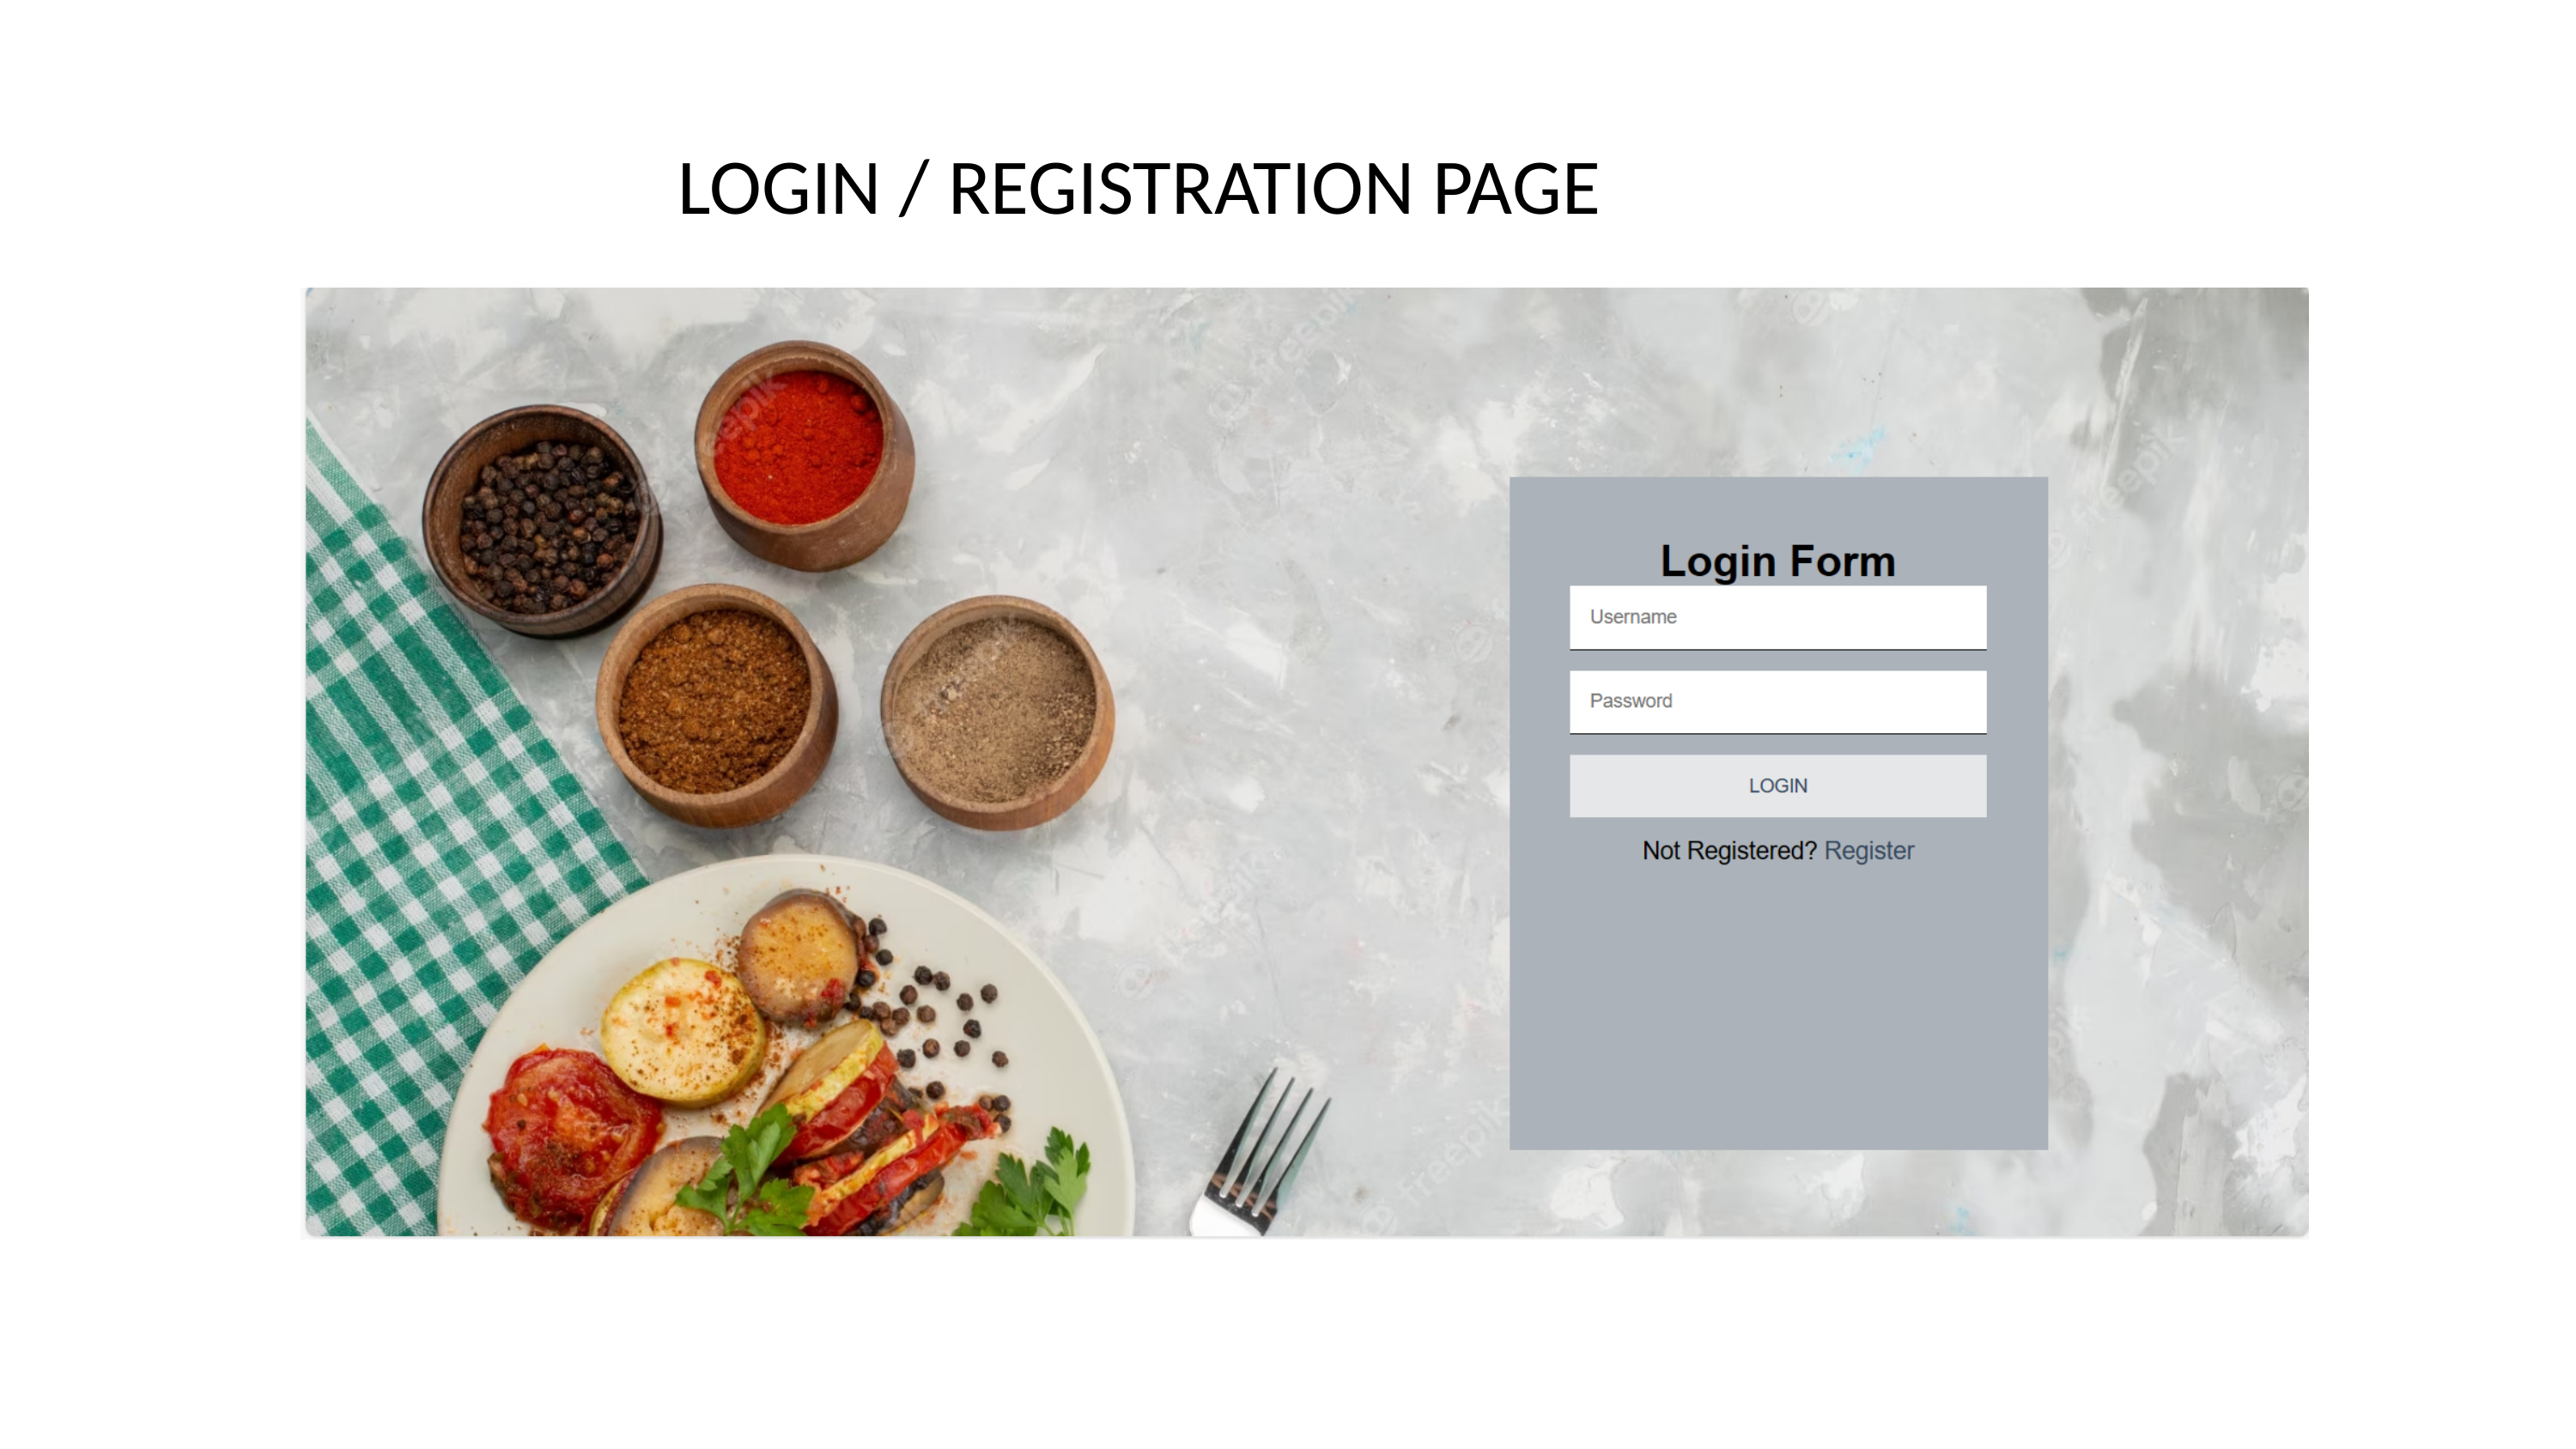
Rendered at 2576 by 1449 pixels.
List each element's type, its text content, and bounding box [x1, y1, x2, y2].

picture [300, 287, 2309, 1240]
title LOGIN / REGISTRATION PAGE [665, 101, 1825, 264]
